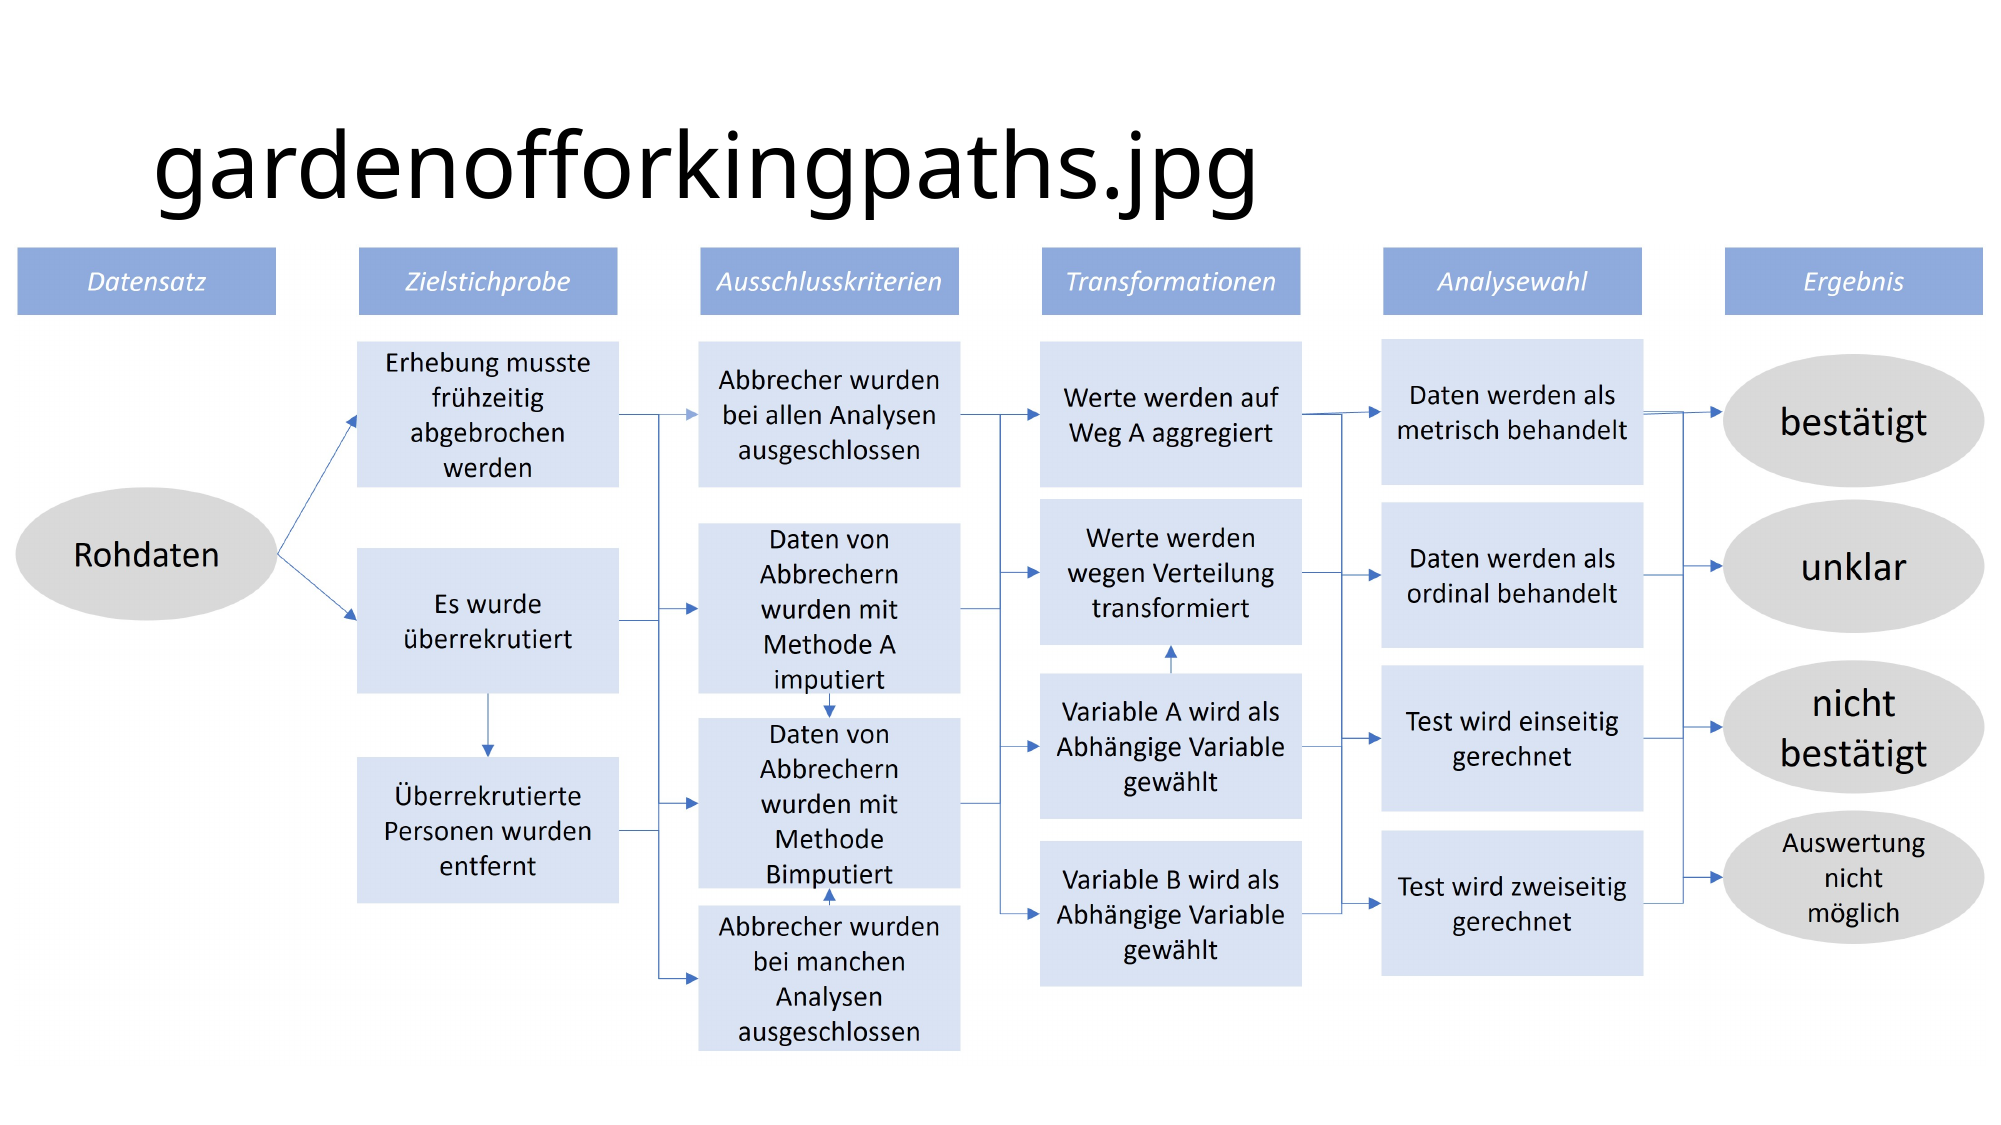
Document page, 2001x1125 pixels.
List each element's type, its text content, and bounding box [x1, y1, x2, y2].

title gardenofforkingpaths.jpg [137, 59, 1863, 244]
picture [14, 244, 1986, 1066]
